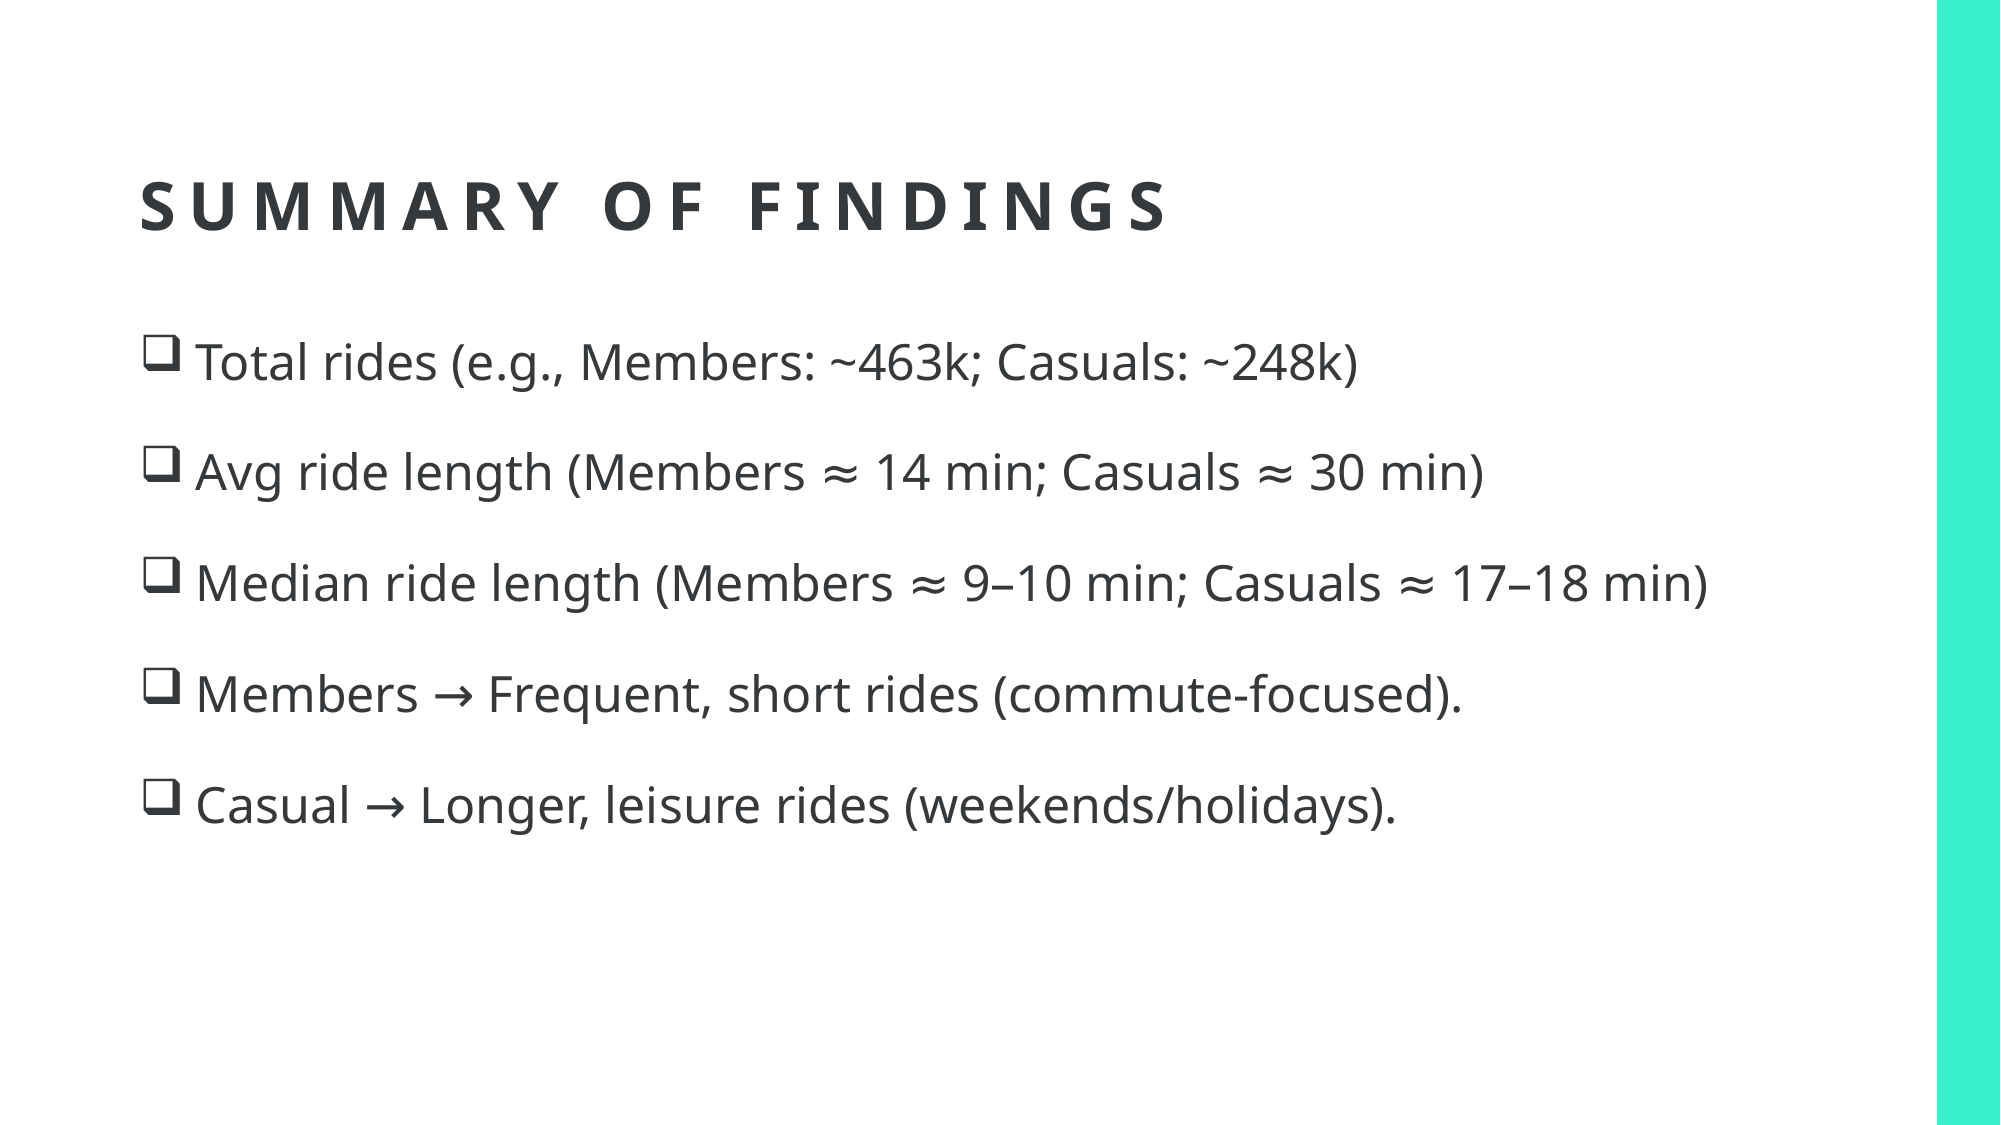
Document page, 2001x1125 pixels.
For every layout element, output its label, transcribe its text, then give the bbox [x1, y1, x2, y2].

list Total rides (e.g., Members: ~463k; Casuals: ~248k) Avg ride length (Members ≈ 14 min; Casuals ≈ 30 min) Median ride length (Members ≈ 9–10 min; Casuals ≈ 17–18 min) Members → Frequent, short rides (commute-focused). Casual → Longer, leisure rides (weekends/holidays). [139, 299, 1801, 1014]
title Summary of Findings [139, 29, 1800, 245]
